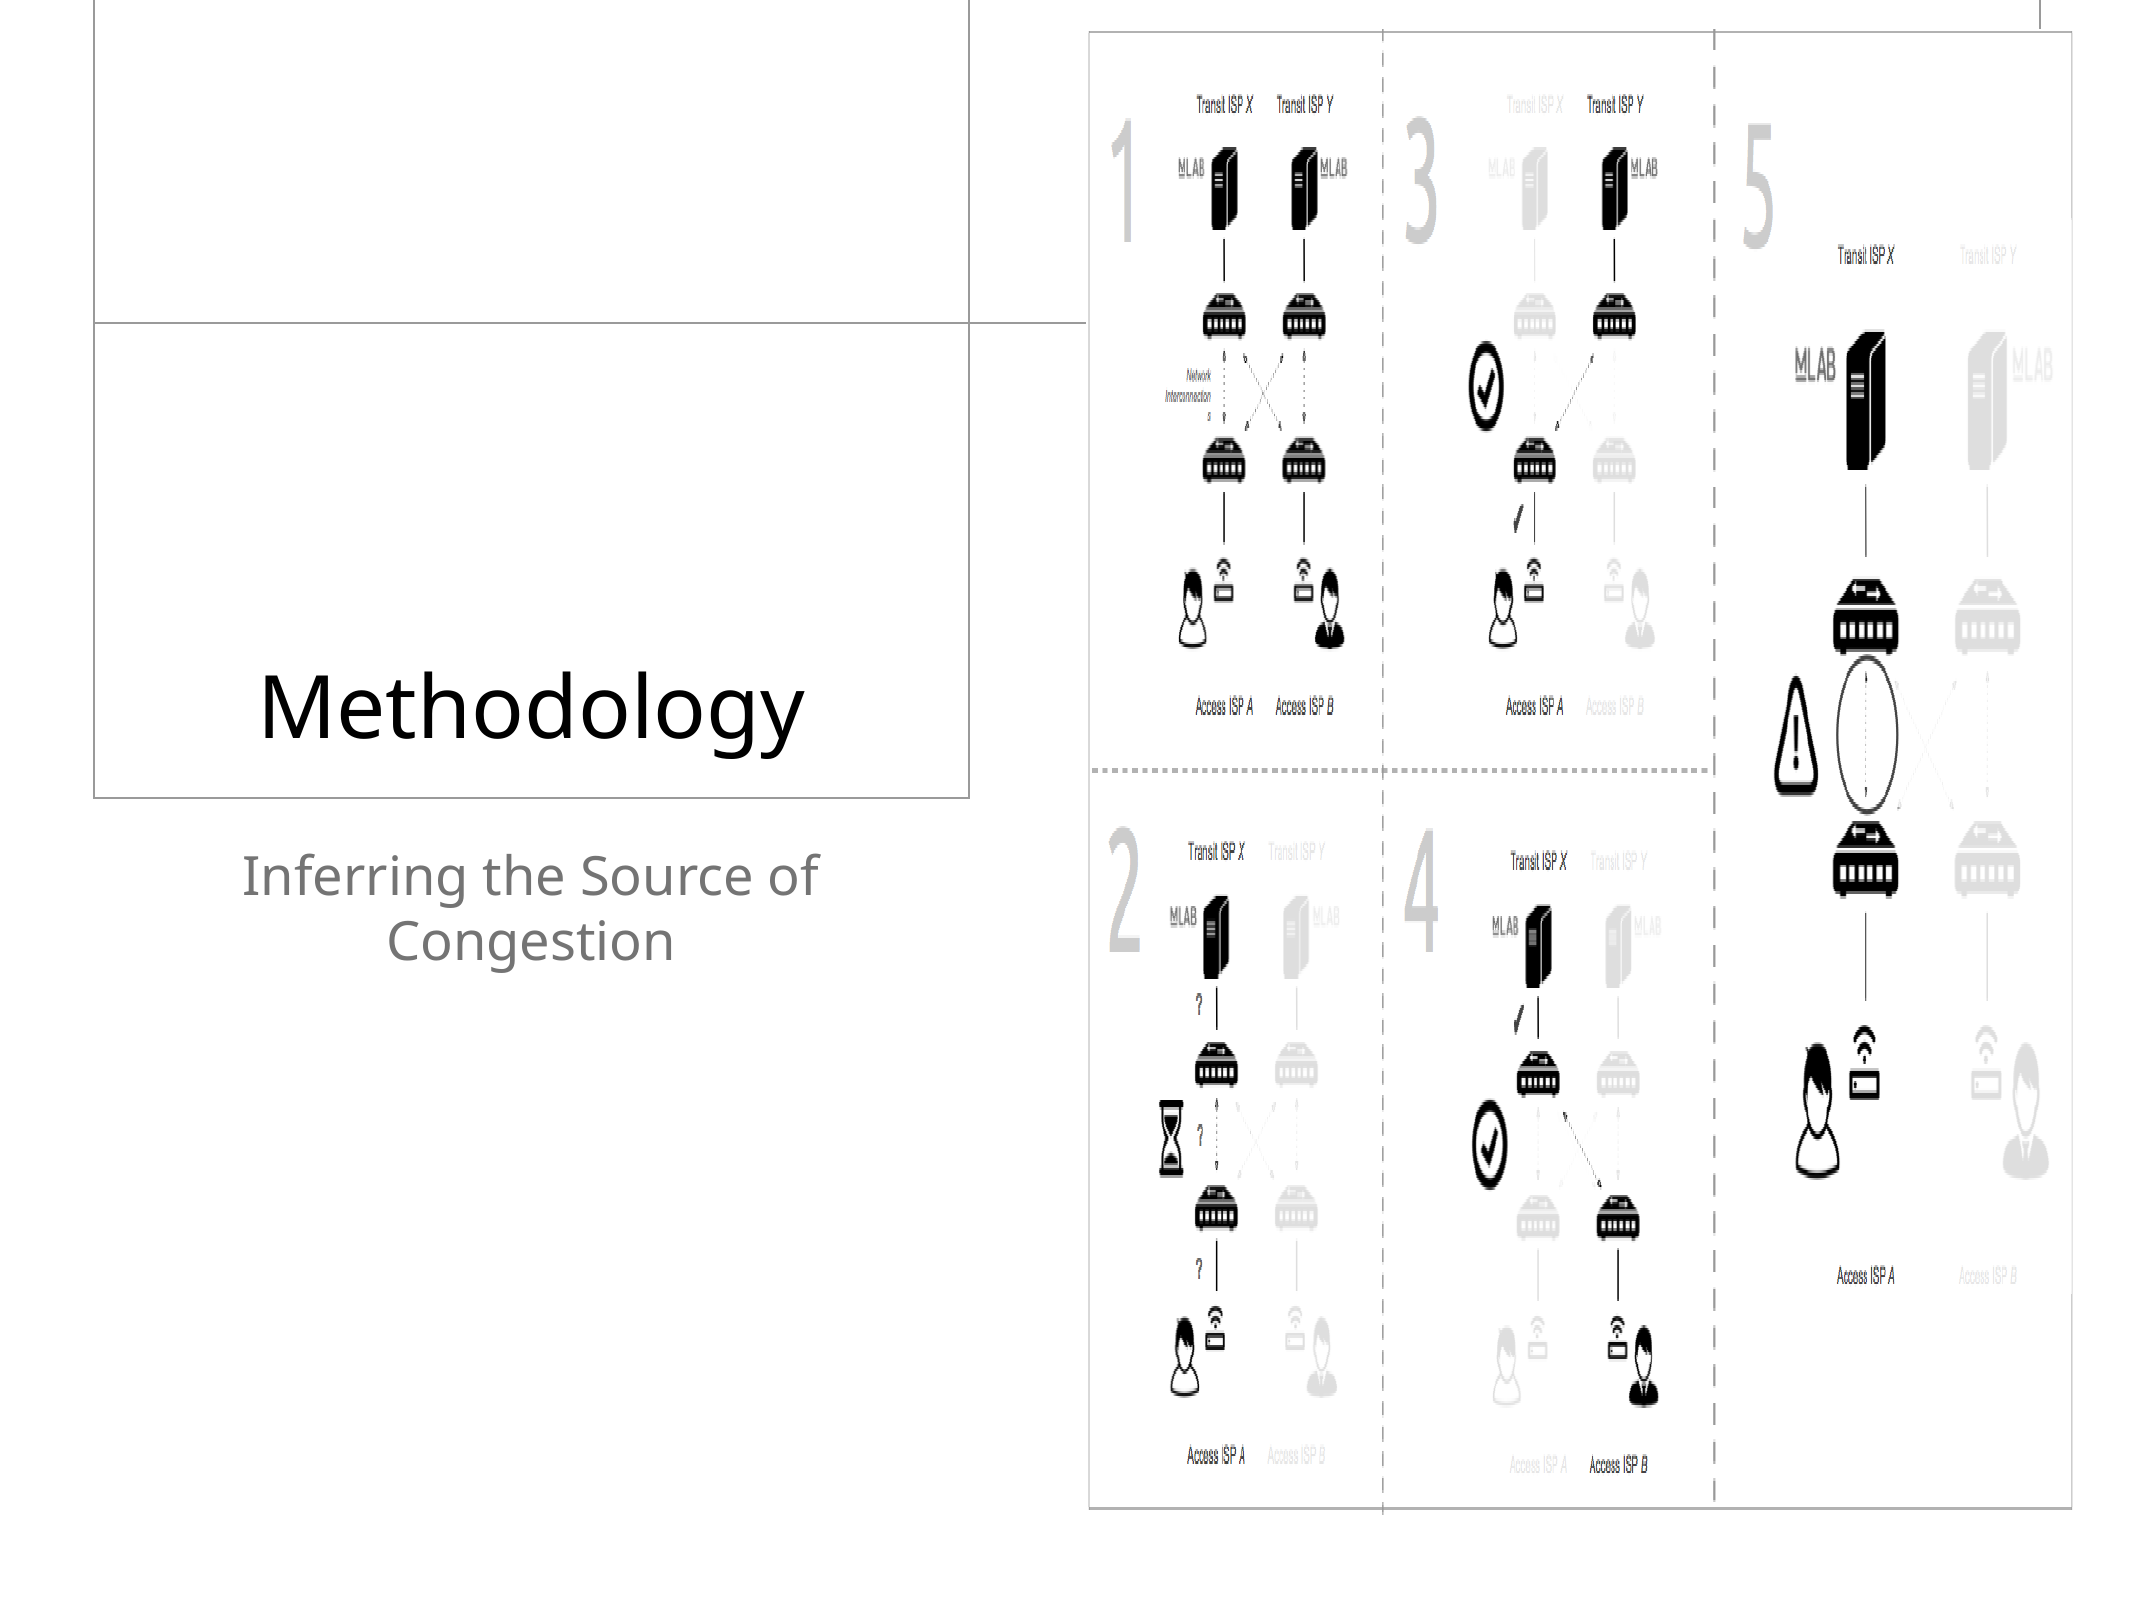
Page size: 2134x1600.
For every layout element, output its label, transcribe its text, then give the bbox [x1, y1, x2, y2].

text_box Inferring the Source of Congestion [93, 841, 969, 1363]
text_box Methodology [93, 235, 969, 756]
picture [1086, 29, 2081, 1516]
